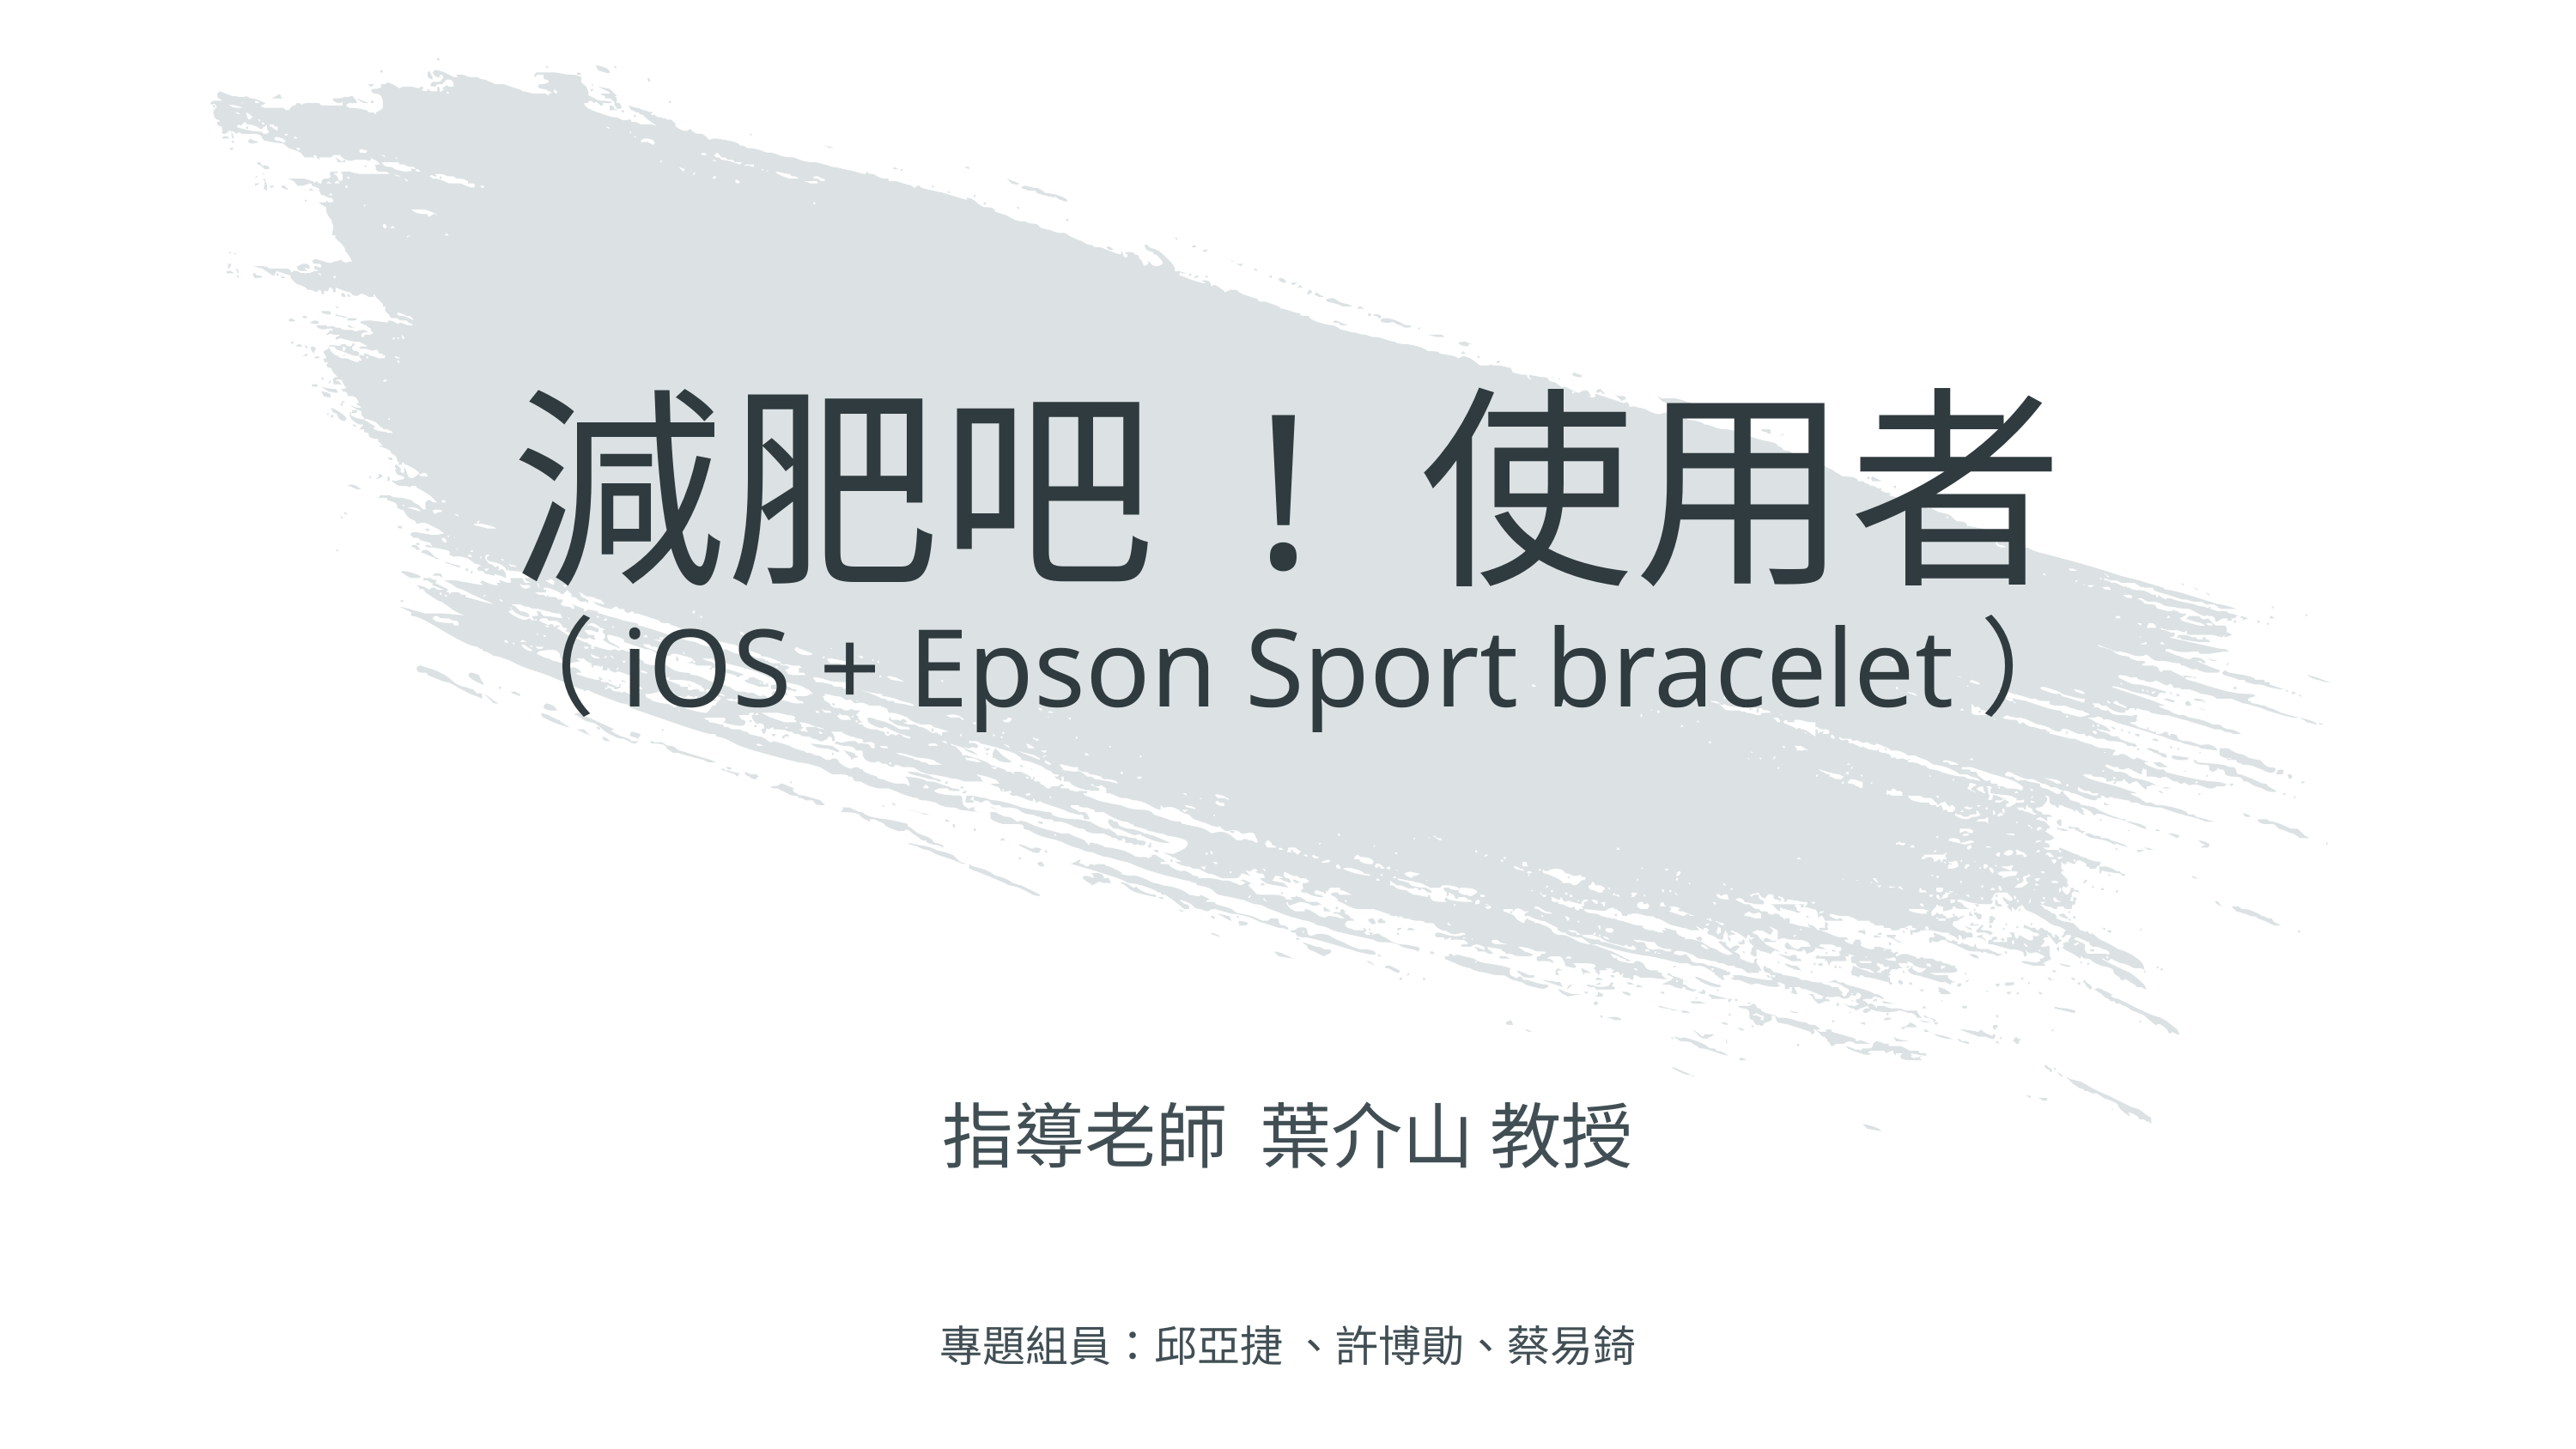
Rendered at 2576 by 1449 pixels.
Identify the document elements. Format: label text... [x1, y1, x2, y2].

list 指導老師 葉介山 教授 [216, 1084, 2360, 1203]
title 減肥吧 ! 使用者 （iOS + Epson Sport bracelet） [216, 470, 2360, 737]
list 專題組員：邱亞捷 、許博勛、蔡易錡 [216, 1232, 2360, 1378]
